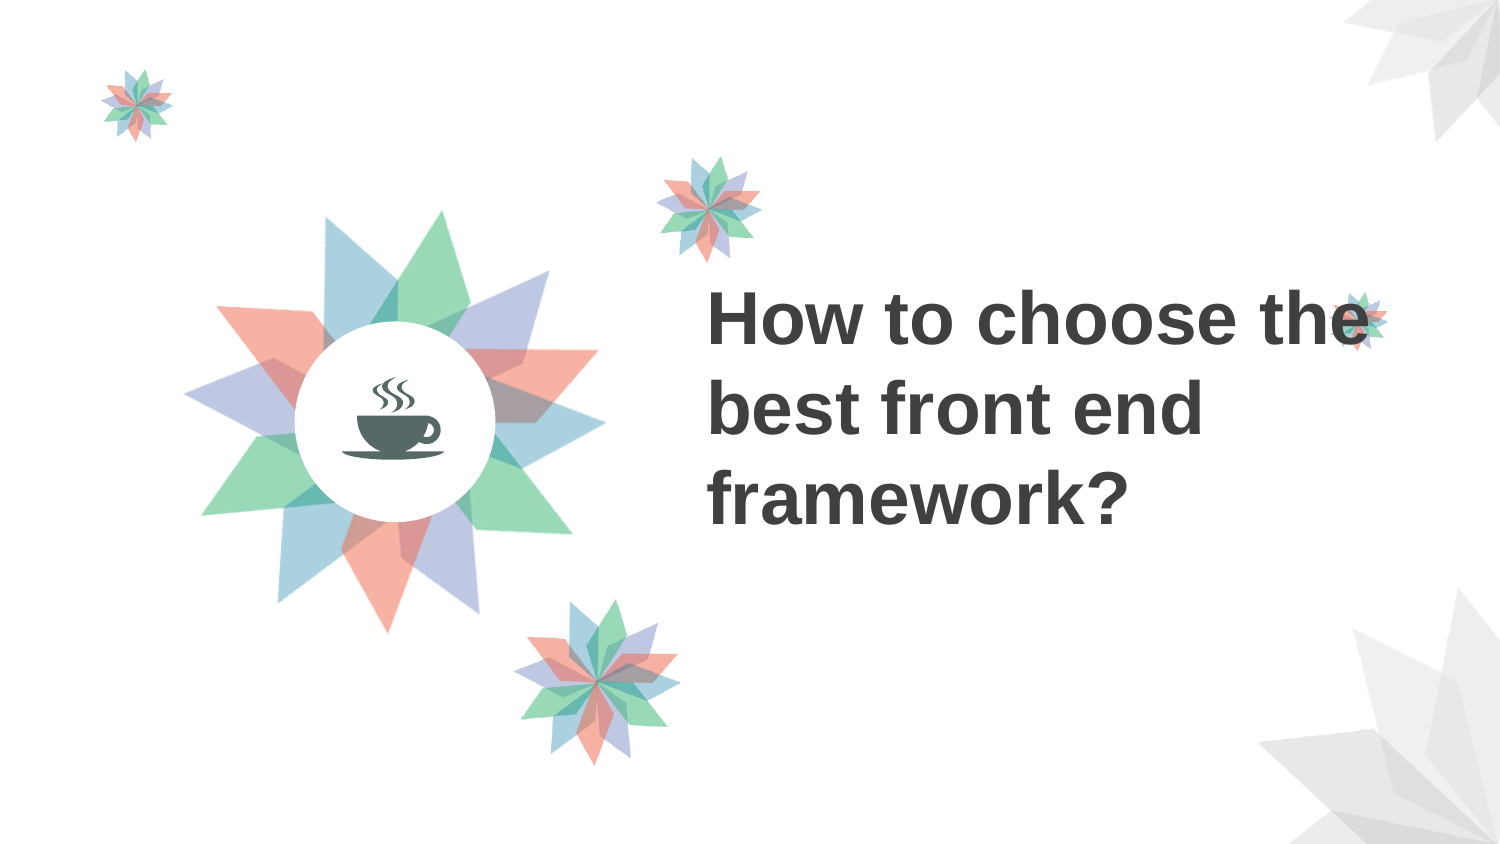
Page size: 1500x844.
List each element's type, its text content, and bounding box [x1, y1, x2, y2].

picture [655, 155, 762, 263]
picture [100, 68, 173, 142]
picture [183, 209, 681, 766]
text_box [339, 375, 447, 462]
picture [1328, 291, 1388, 351]
list How to choose the best front end framework? [691, 365, 1500, 444]
picture [1344, 0, 1500, 141]
picture [1257, 587, 1500, 844]
